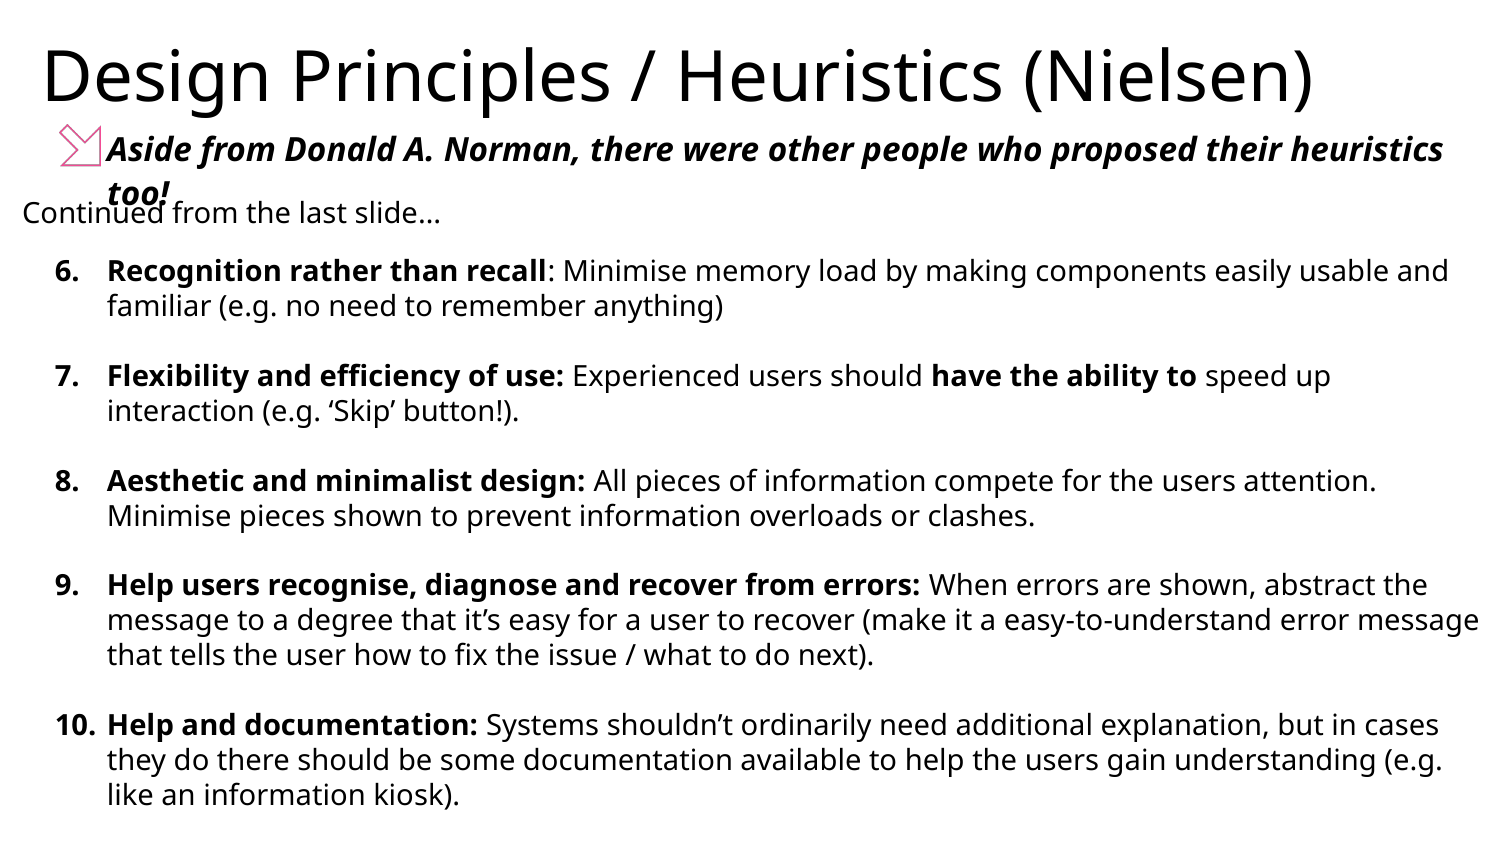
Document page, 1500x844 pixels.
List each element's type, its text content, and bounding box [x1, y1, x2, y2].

text_box Continued from the last slide… [7, 179, 1012, 245]
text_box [50, 116, 1481, 180]
text_box Design Principles / Heuristics (Nielsen) [41, 57, 1454, 142]
text_box Recognition rather than recall: Minimise memory load by making components easily usable and familiar (e.g. no need to remember anything) Flexibility and efficiency of use: Experienced users should have the ability to speed up interaction (e.g. ‘Skip’ button!). Aesthetic and minimalist design: All pieces of information compete for the users attention. Minimise pieces shown to prevent information overloads or clashes. Help users recognise, diagnose and recover from errors: When errors are shown, abstract the message to a degree that it’s easy for a user to recover (make it a easy-to-understand error message that tells the user how to fix the issue / what to do next). Help and documentation: Systems shouldn’t ordinarily need additional explanation, but in cases they do there should be some documentation available to help the users gain understanding (e.g. like an information kiosk). [16, 237, 1500, 844]
